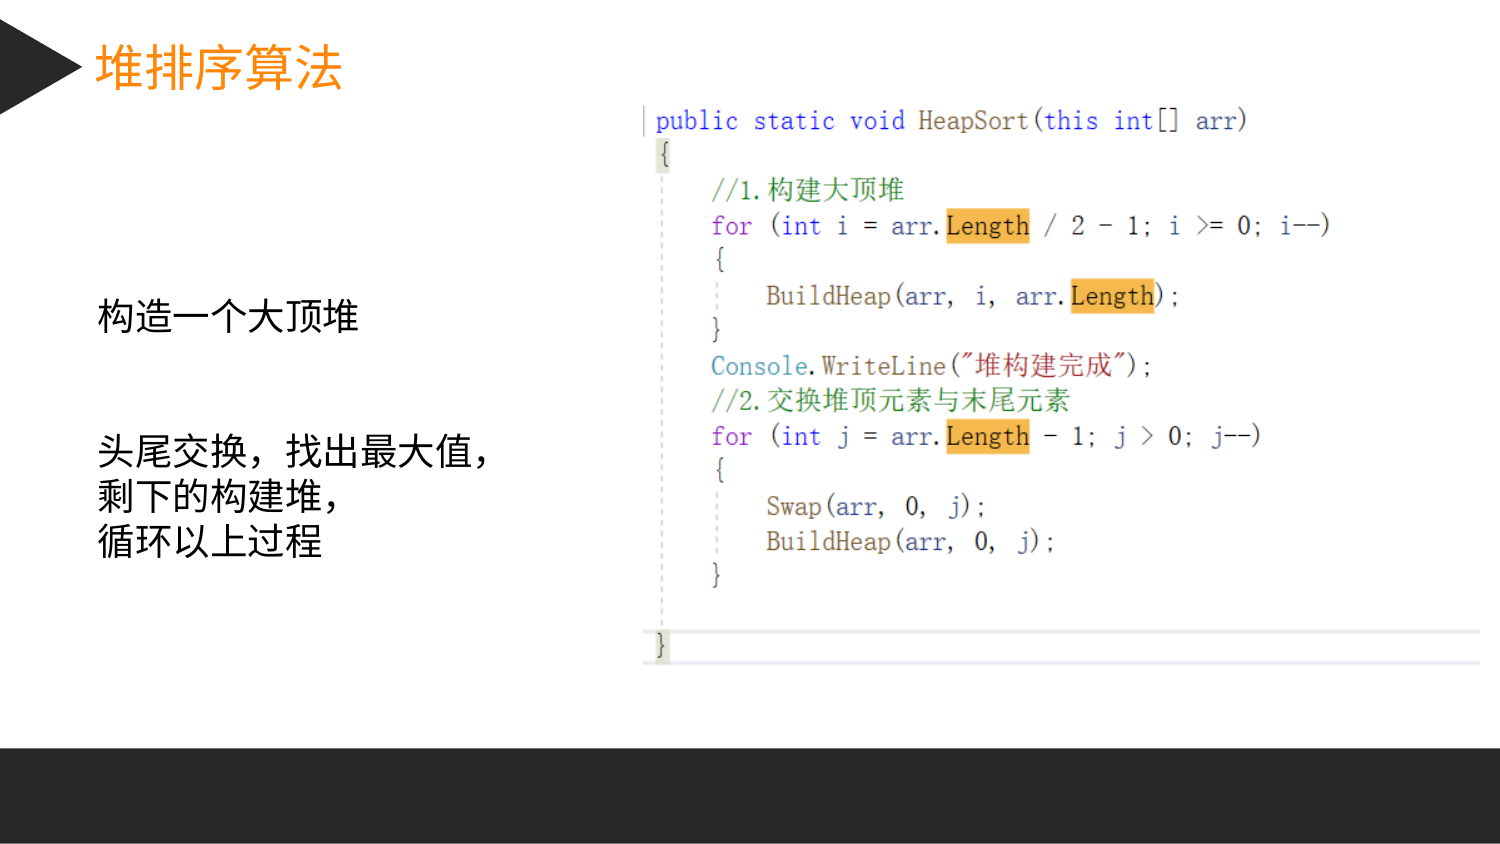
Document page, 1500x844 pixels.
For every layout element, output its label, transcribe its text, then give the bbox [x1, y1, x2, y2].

text_box 堆排序算法 [79, 29, 360, 104]
text_box [0, 748, 1500, 844]
text_box [0, 19, 83, 115]
picture [643, 103, 1480, 673]
text_box 构造一个大顶堆 头尾交换，找出最大值， 剩下的构建堆， 循环以上过程 [82, 150, 609, 570]
